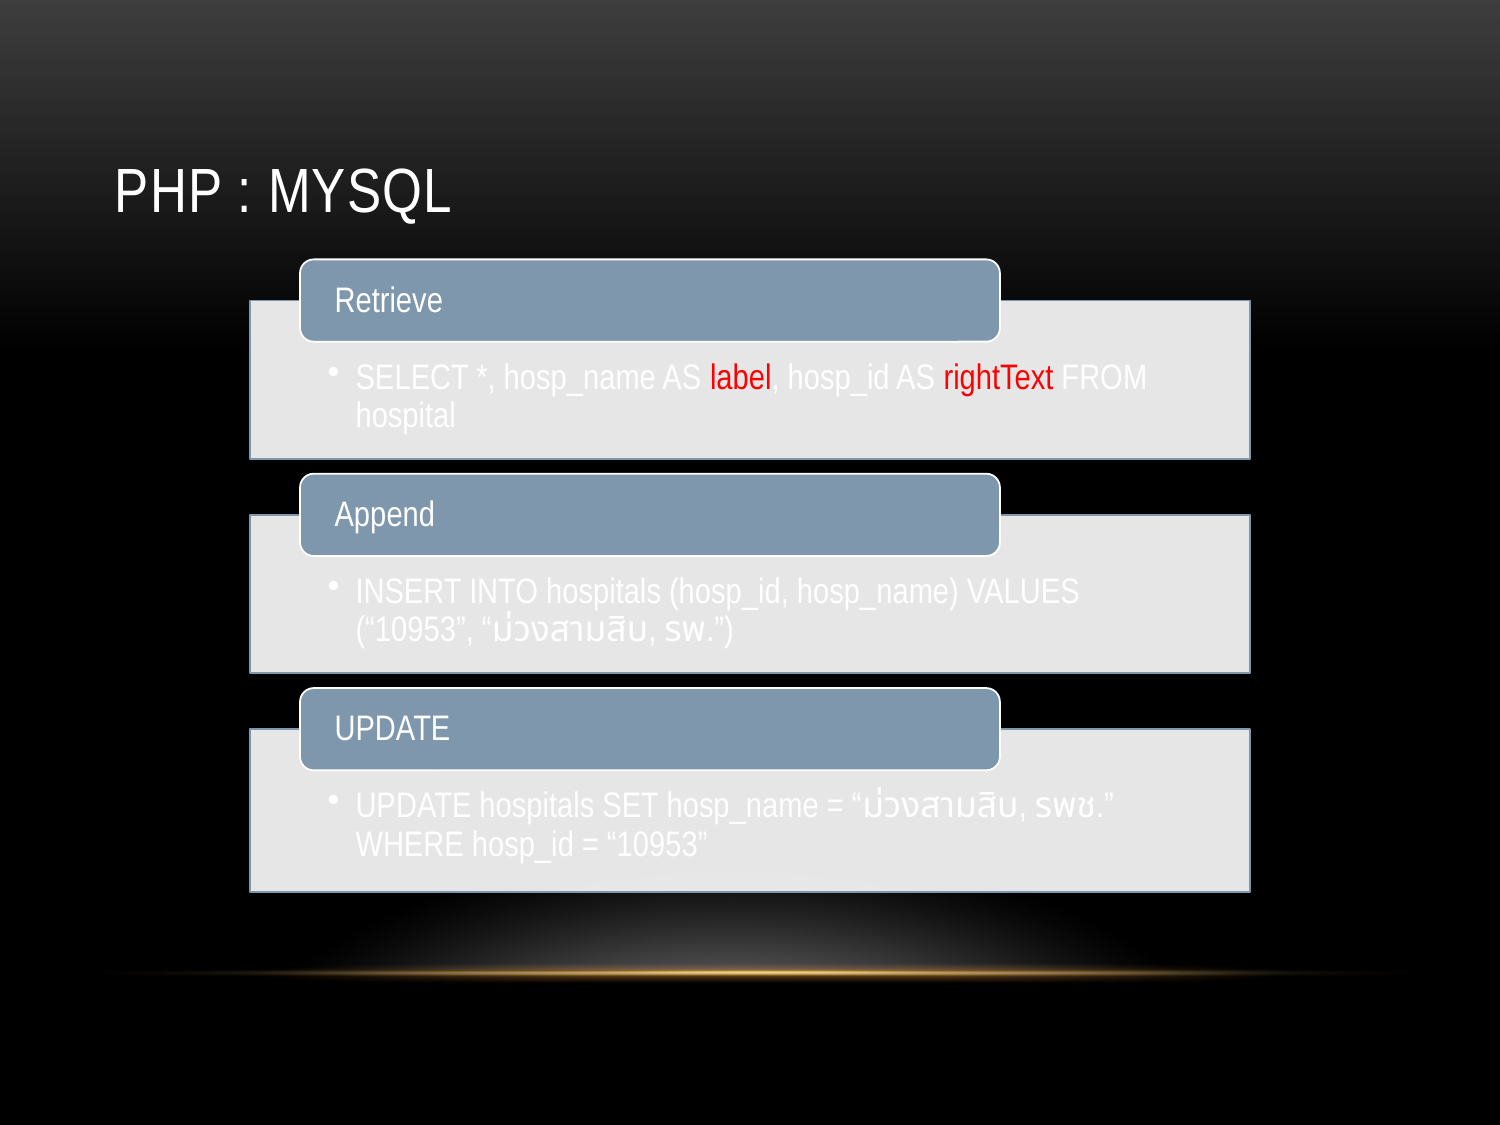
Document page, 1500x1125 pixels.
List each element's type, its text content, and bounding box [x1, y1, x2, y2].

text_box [249, 255, 1251, 897]
picture [0, 0, 1500, 1125]
title php : mysql [99, 45, 1400, 233]
